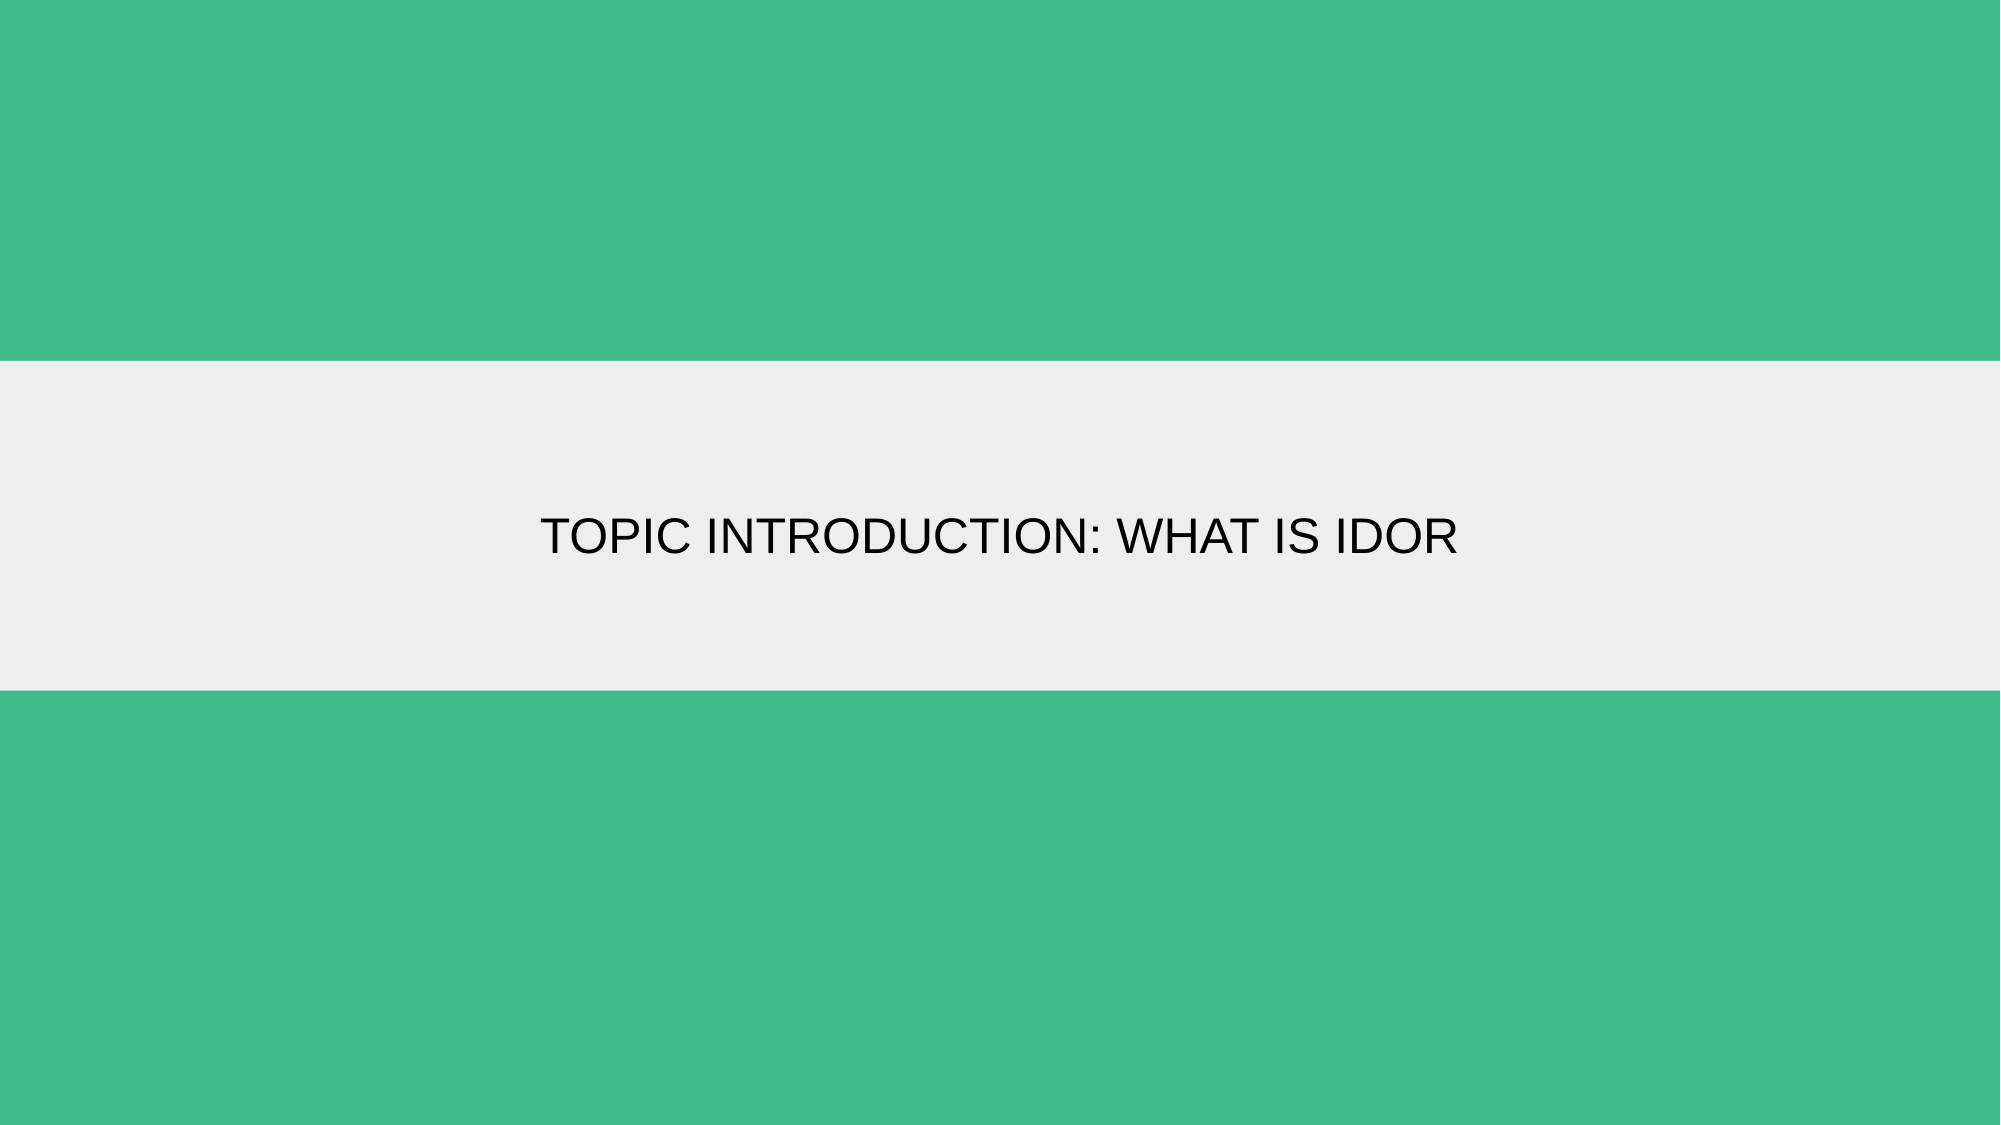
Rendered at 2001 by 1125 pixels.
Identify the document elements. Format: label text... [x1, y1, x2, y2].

text_box TOPIC INTRODUCTION: WHAT IS IDOR [0, 360, 2000, 691]
